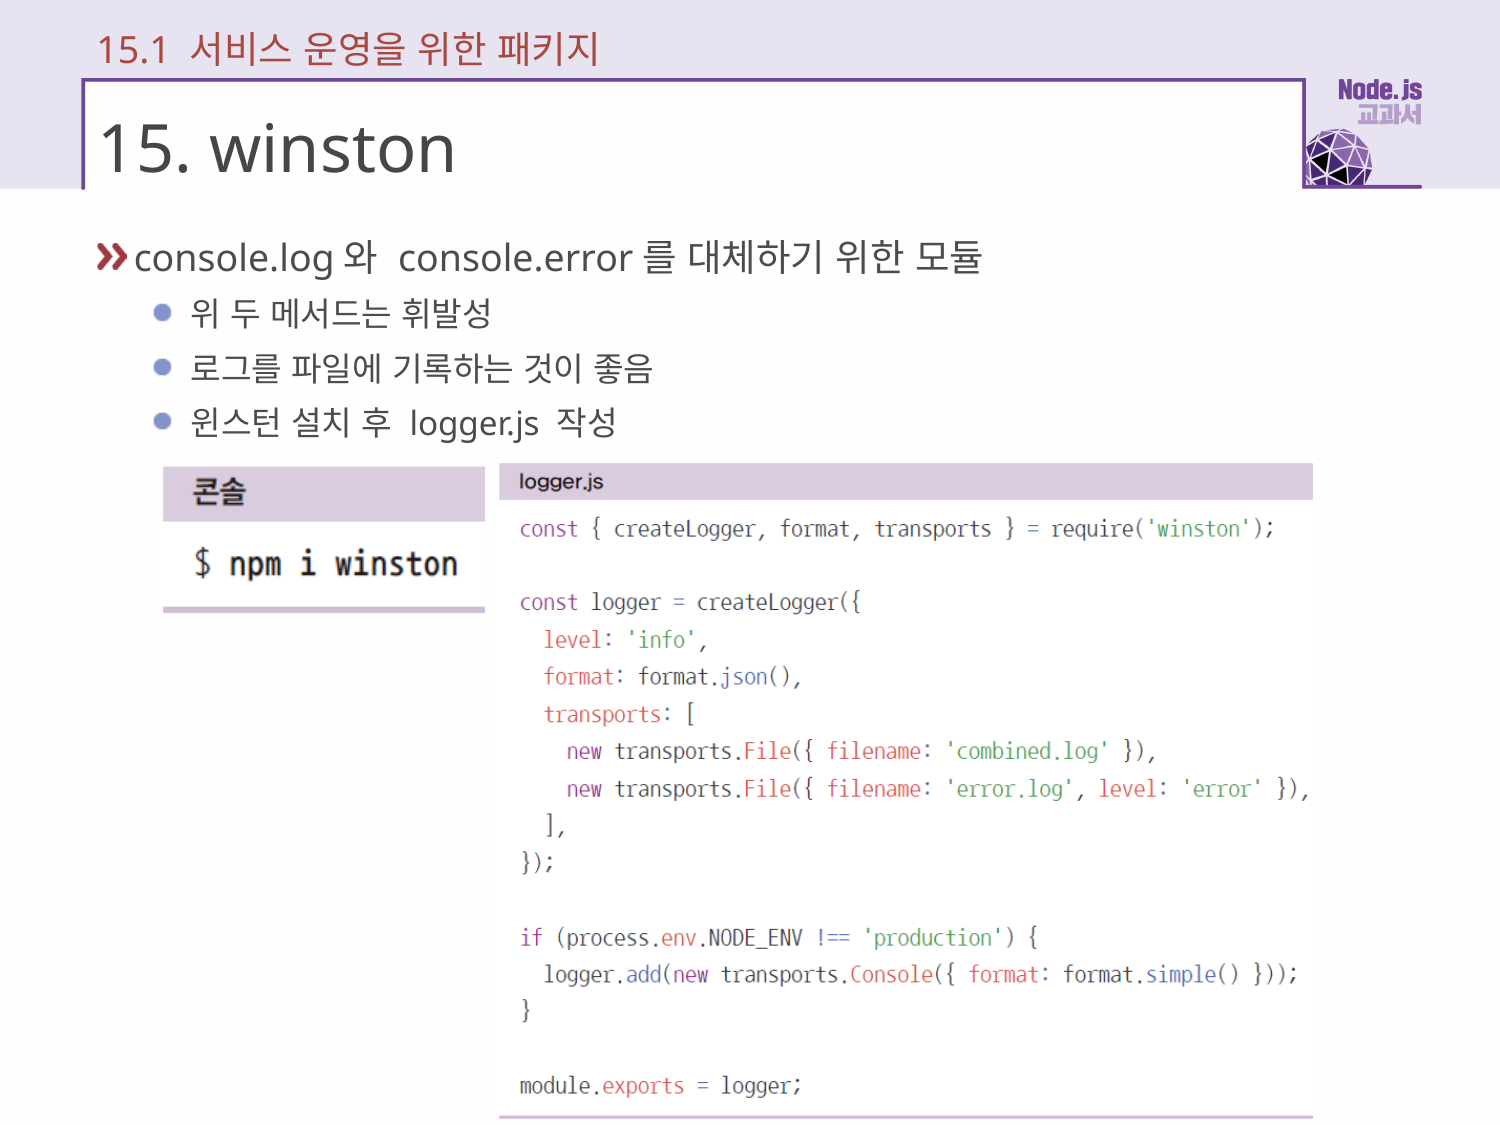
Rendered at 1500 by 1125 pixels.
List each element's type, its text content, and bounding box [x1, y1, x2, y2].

list console.log와 console.error를 대체하기 위한 모듈 위 두 메서드는 휘발성 로그를 파일에 기록하는 것이 좋음 윈스턴 설치 후 logger.js 작성 [81, 222, 1412, 1037]
title 15. winston [82, 61, 1413, 193]
text_box 15.1 서비스 운영을 위한 패키지 [81, 14, 807, 62]
picture [0, 0, 1500, 1125]
